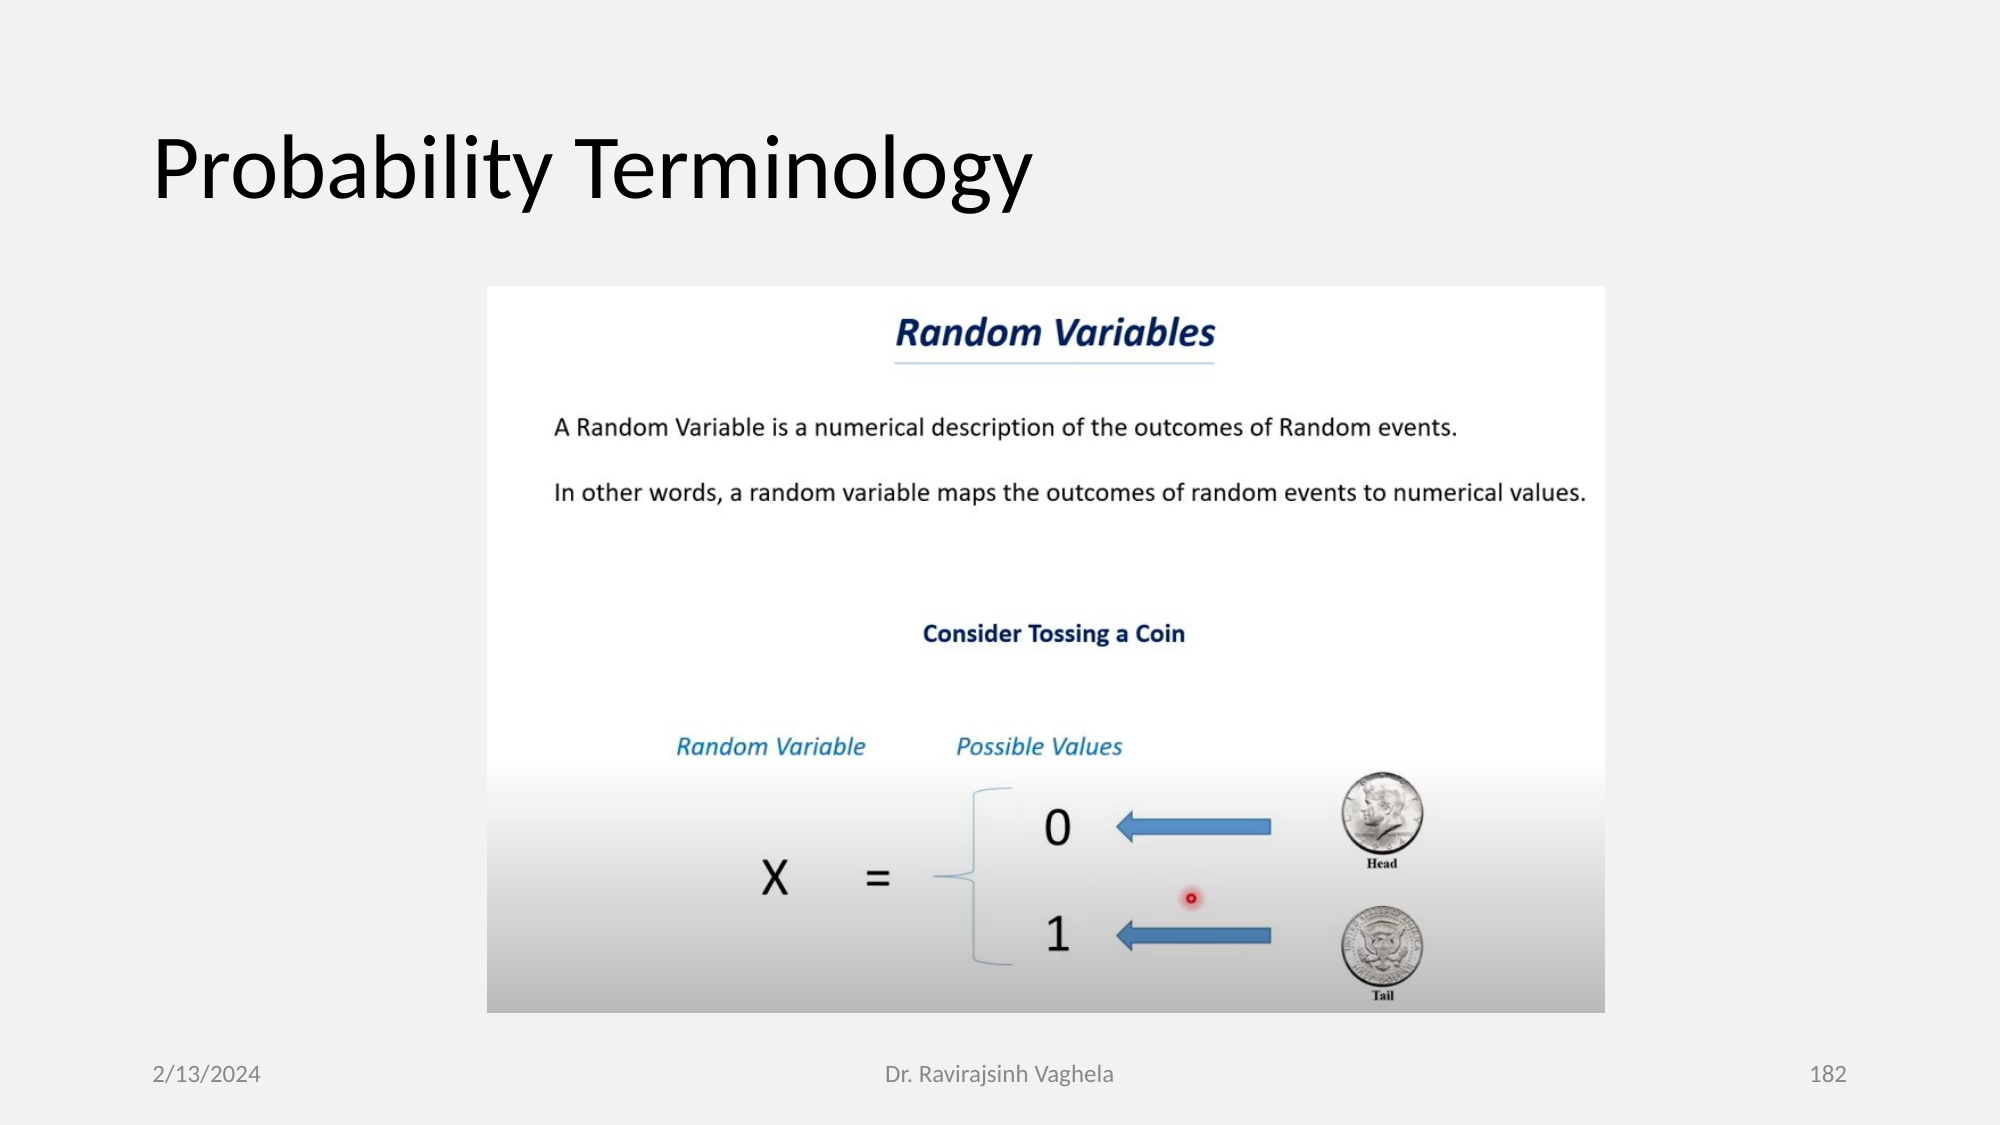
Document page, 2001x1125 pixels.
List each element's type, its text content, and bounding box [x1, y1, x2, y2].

footer Dr. Ravirajsinh Vaghela [662, 1042, 1338, 1103]
slide_number ‹#› [1412, 1042, 1863, 1103]
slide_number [137, 1042, 588, 1103]
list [487, 285, 1605, 1013]
title Probability Terminology [137, 59, 1863, 278]
